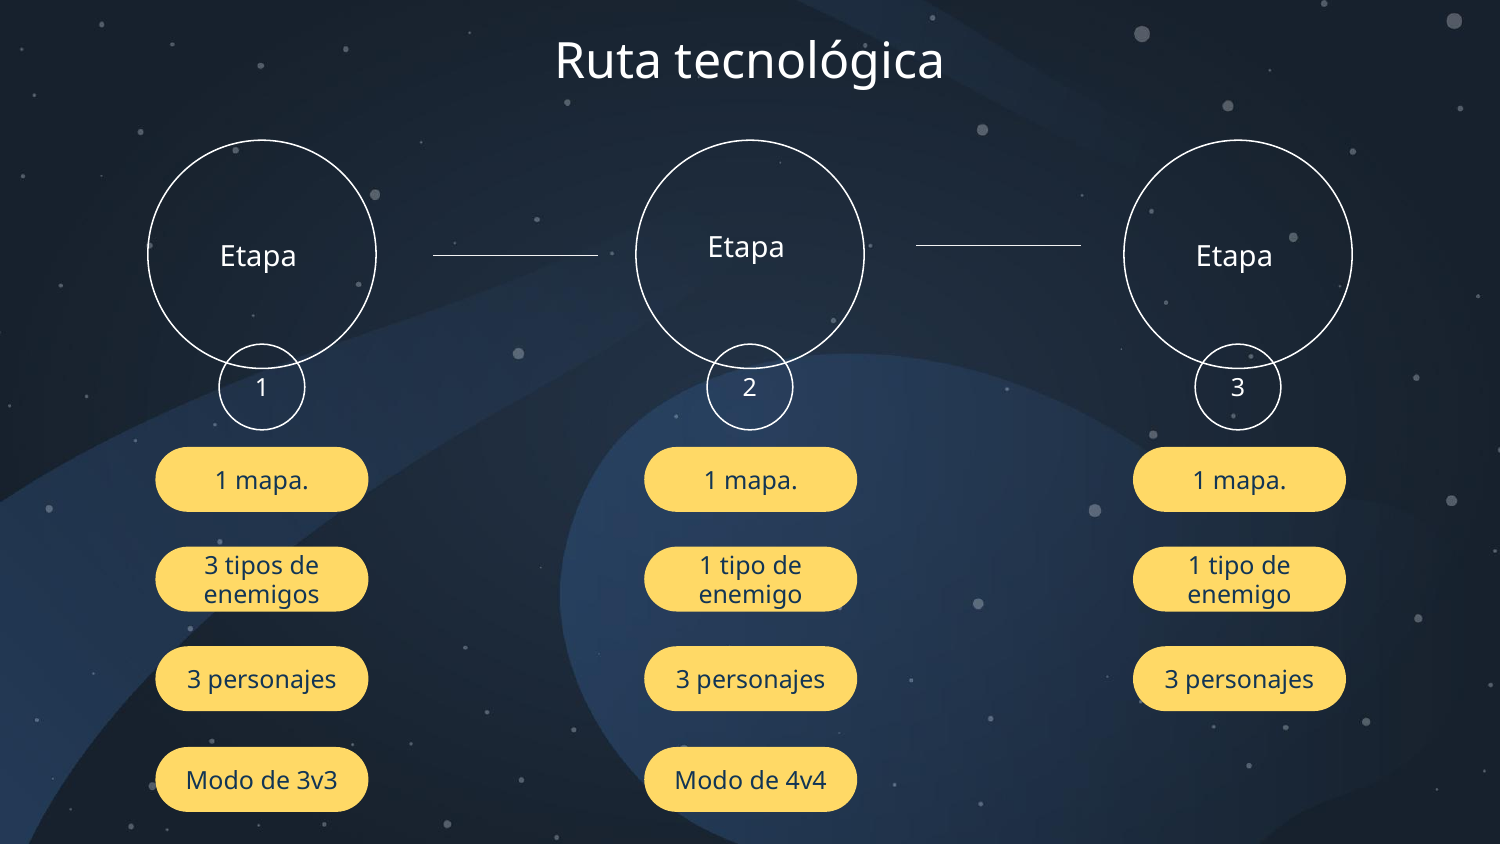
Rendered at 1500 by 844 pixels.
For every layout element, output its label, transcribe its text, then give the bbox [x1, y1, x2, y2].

text_box Modo de 3v3 [155, 746, 369, 812]
text_box 3 personajes [155, 646, 369, 712]
text_box 3 personajes [644, 646, 858, 712]
text_box [1339, 201, 1353, 308]
text_box Etapa [162, 173, 362, 335]
text_box [147, 199, 162, 310]
text_box 1 tipo de enemigo [644, 546, 858, 612]
text_box [181, 335, 343, 369]
text_box [362, 199, 377, 310]
picture [0, 0, 1500, 844]
text_box [850, 199, 865, 310]
text_box 1 [219, 363, 305, 430]
text_box Modo de 4v4 [644, 746, 858, 812]
text_box 3 tipos de enemigos [155, 546, 369, 612]
text_box [1157, 140, 1319, 173]
text_box Etapa [650, 164, 850, 327]
text_box 1 mapa. [155, 446, 369, 512]
text_box [181, 140, 343, 173]
text_box [1157, 335, 1319, 369]
text_box [662, 327, 838, 369]
text_box [1123, 199, 1138, 310]
text_box 3 [1195, 363, 1281, 430]
text_box [680, 140, 820, 164]
text_box 3 personajes [1132, 646, 1347, 712]
title Ruta tecnológica [51, 13, 1449, 108]
text_box 1 tipo de enemigo [1132, 546, 1347, 612]
text_box [635, 199, 650, 310]
text_box 2 [707, 363, 793, 430]
text_box Etapa [1138, 173, 1339, 335]
text_box 1 mapa. [1132, 446, 1347, 512]
text_box 1 mapa. [644, 446, 858, 512]
